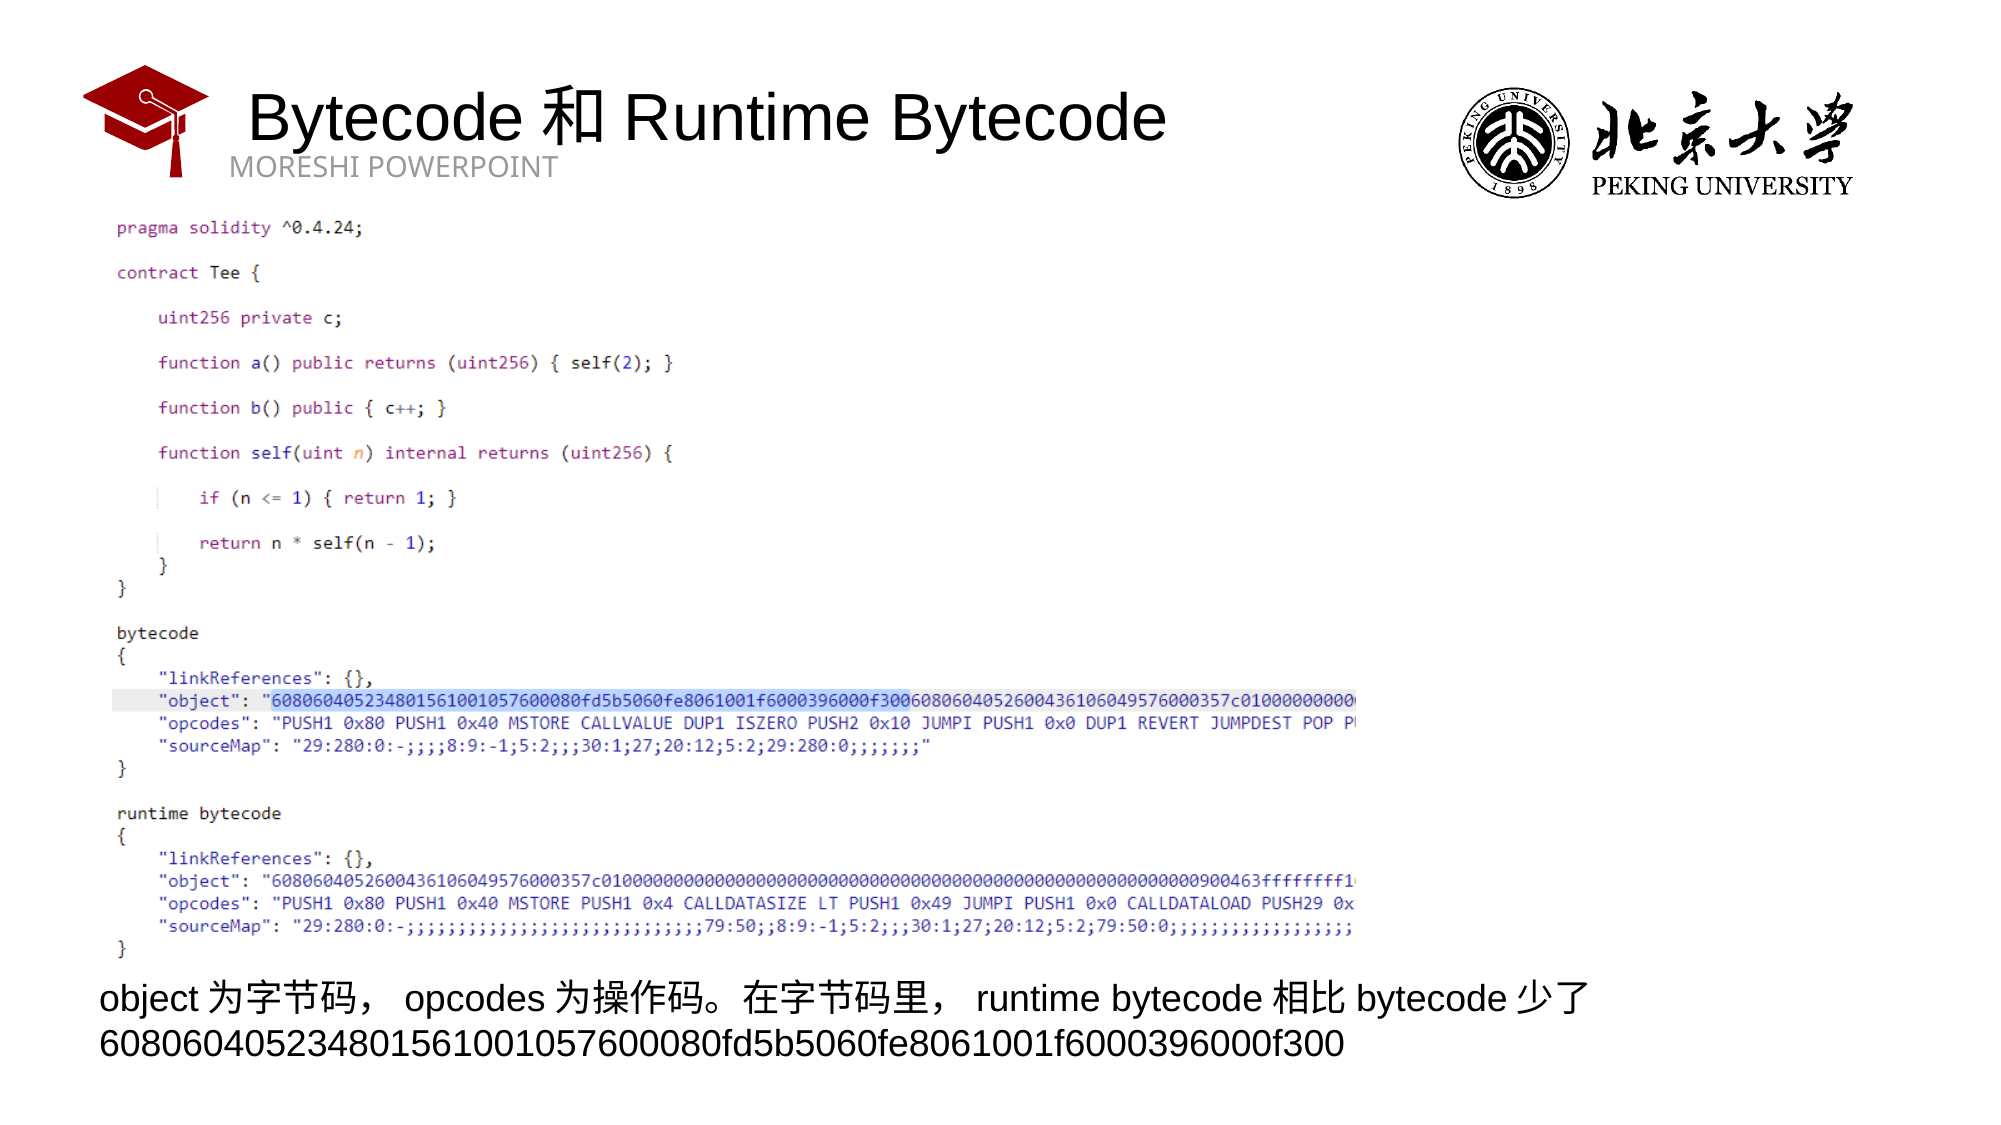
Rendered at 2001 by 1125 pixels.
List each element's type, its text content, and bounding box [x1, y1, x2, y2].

text_box Bytecode和Runtime Bytecode [232, 66, 1200, 162]
picture [112, 216, 1356, 967]
picture [1394, 66, 1900, 217]
text_box object为字节码，opcodes为操作码。在字节码里，runtime bytecode相比bytecode少了 608060405234801561001057600080fd5b5060fe8061001f6000396000f300 [84, 966, 1777, 1072]
